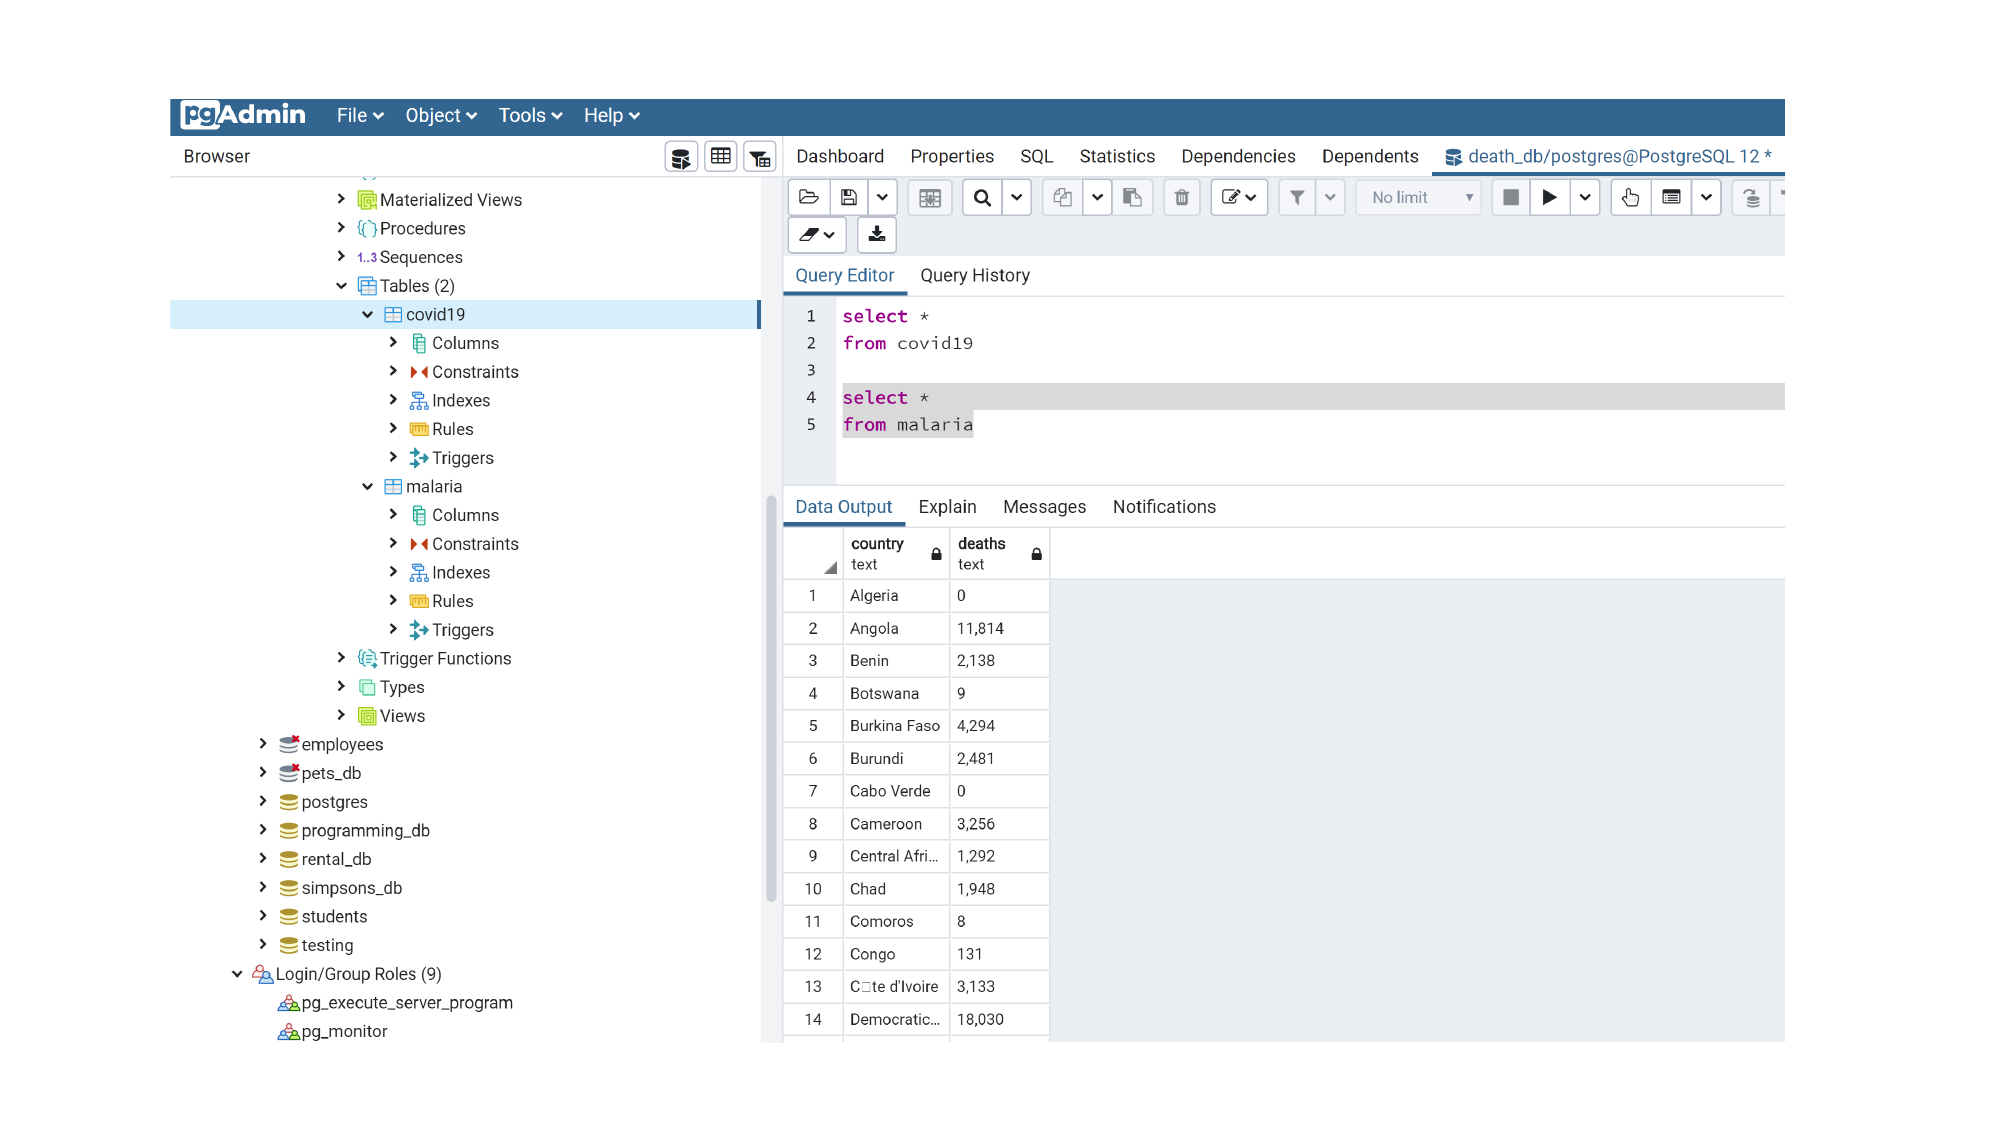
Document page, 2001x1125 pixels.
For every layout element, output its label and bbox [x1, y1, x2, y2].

picture [170, 99, 1785, 1043]
